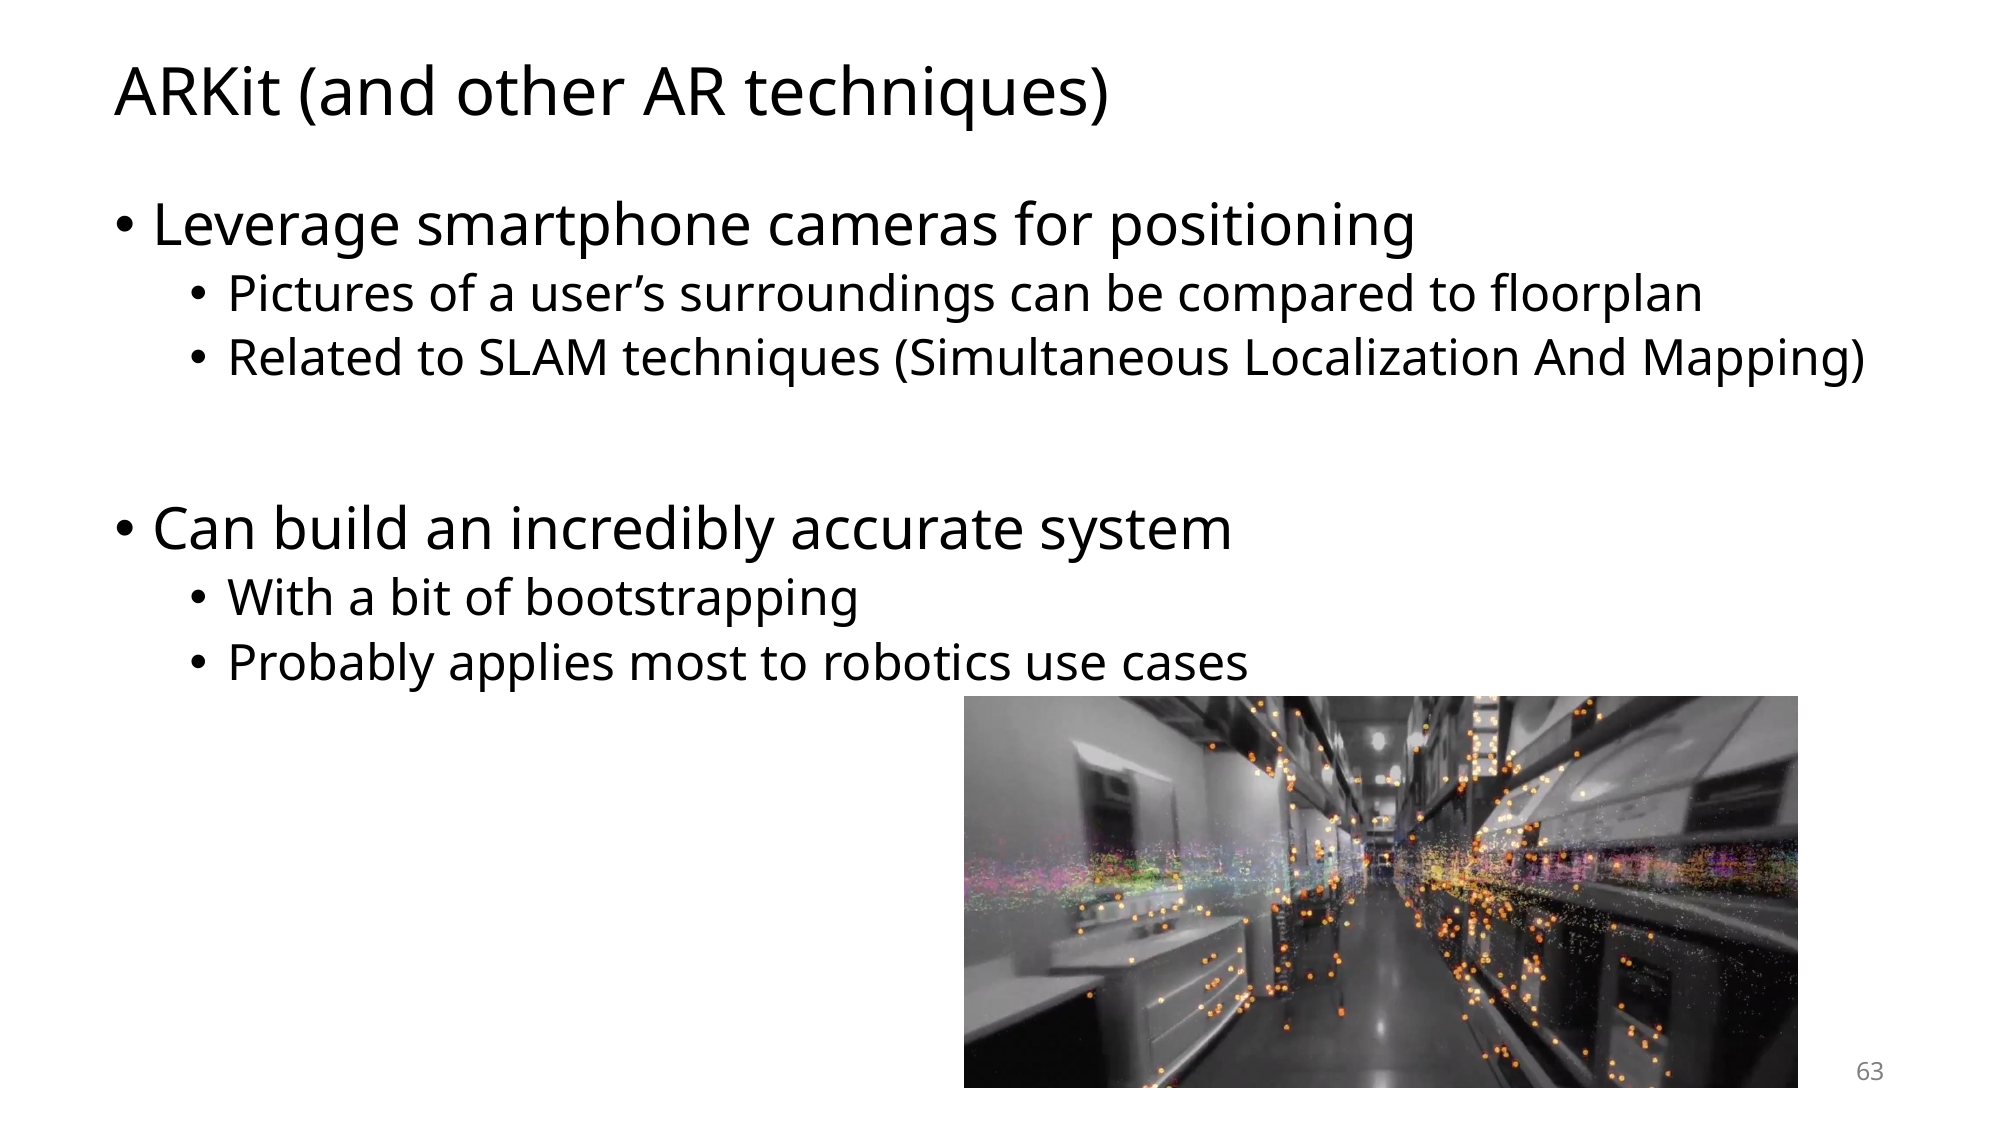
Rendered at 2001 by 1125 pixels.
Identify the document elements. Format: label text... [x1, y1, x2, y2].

picture [964, 696, 1798, 1088]
slide_number 63 [1749, 1042, 1900, 1103]
list Leverage smartphone cameras for positioning Pictures of a user’s surroundings can be compared to floorplan Related to SLAM techniques (Simultaneous Localization And Mapping) Can build an incredibly accurate system With a bit of bootstrapping Probably applies most to robotics use cases [99, 187, 1900, 1013]
title ARKit (and other AR techniques) [99, 37, 1900, 150]
